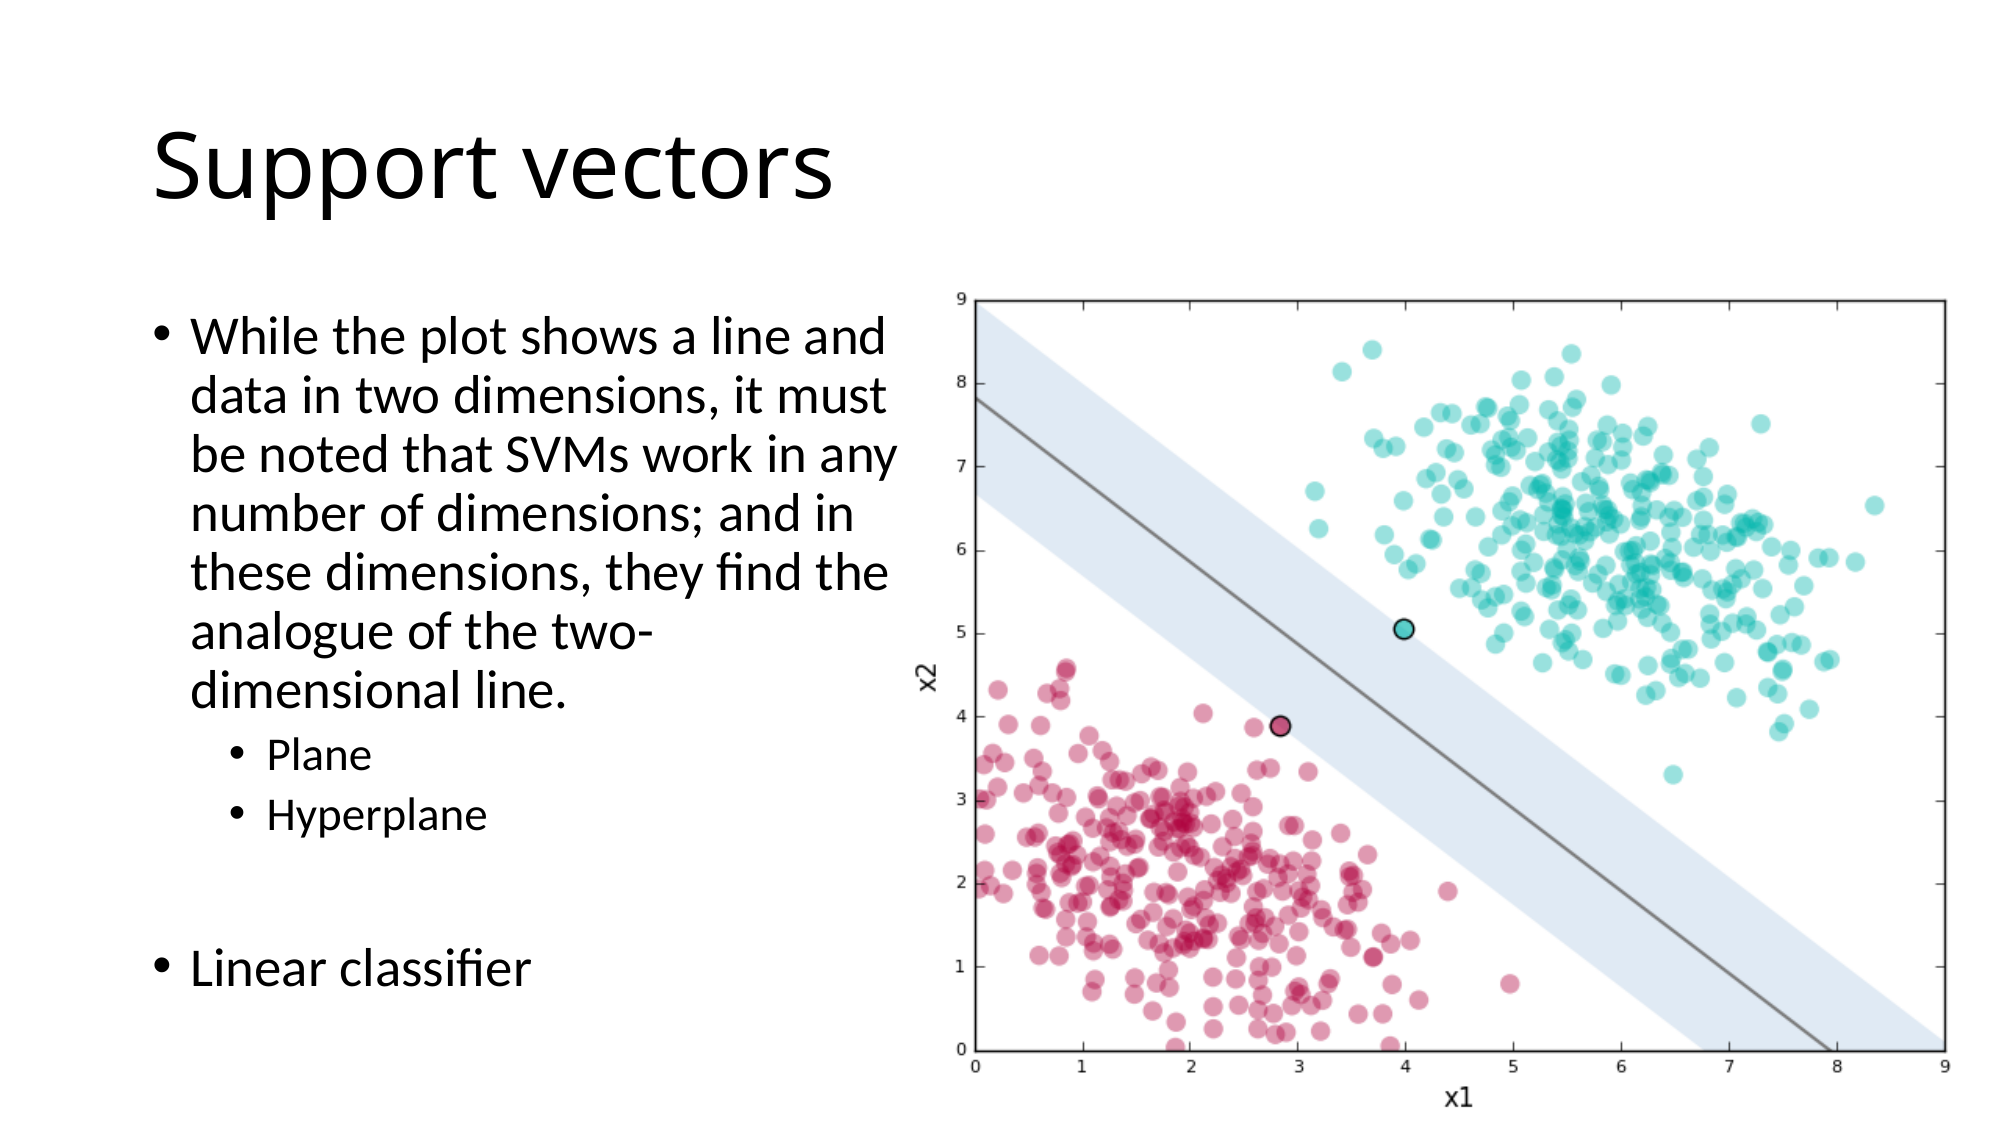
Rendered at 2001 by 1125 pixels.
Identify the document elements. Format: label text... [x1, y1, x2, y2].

title Support vectors [137, 59, 1863, 278]
list While the plot shows a line and data in two dimensions, it must be noted that SVMs work in any number of dimensions; and in these dimensions, they find the analogue of the two-dimensional line. Plane Hyperplane Linear classifier [137, 299, 900, 1014]
picture [900, 277, 1965, 1125]
